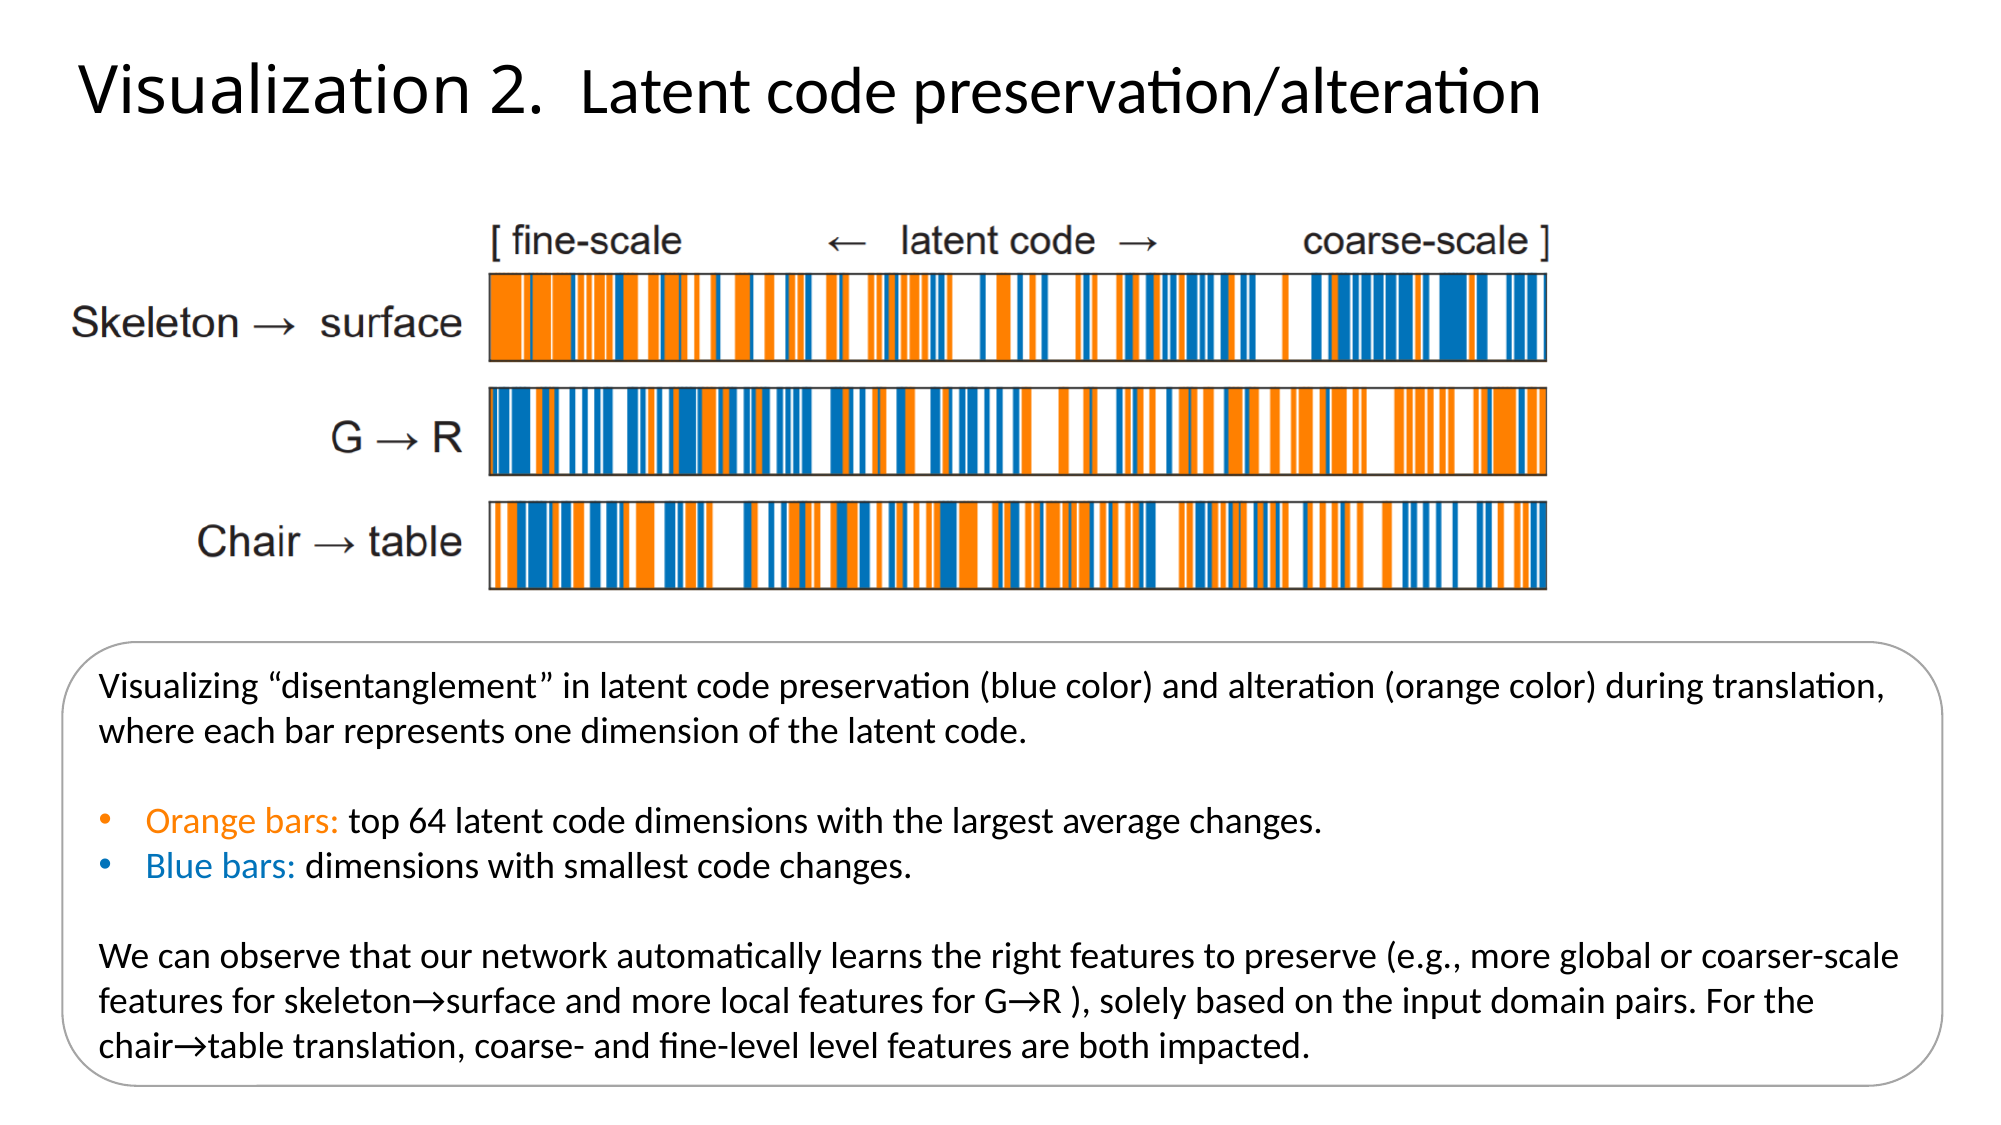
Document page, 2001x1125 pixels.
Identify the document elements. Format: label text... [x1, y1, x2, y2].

text_box Visualization 2. Latent code preservation/alteration [63, 39, 2000, 134]
picture [63, 201, 1583, 604]
text_box Visualizing “disentanglement” in latent code preservation (blue color) and alteration (orange color) during translation, where each bar represents one dimension of the latent code. Orange bars: top 64 latent code dimensions with the largest average changes. Blue bars: dimensions with smallest code changes. We can observe that our network automatically learns the right features to preserve (e.g., more global or coarser-scale features for skeleton→surface and more local features for G→R ), solely based on the input domain pairs. For the chair→table translation, coarse- and fine-level level features are both impacted. [61, 641, 1944, 1087]
